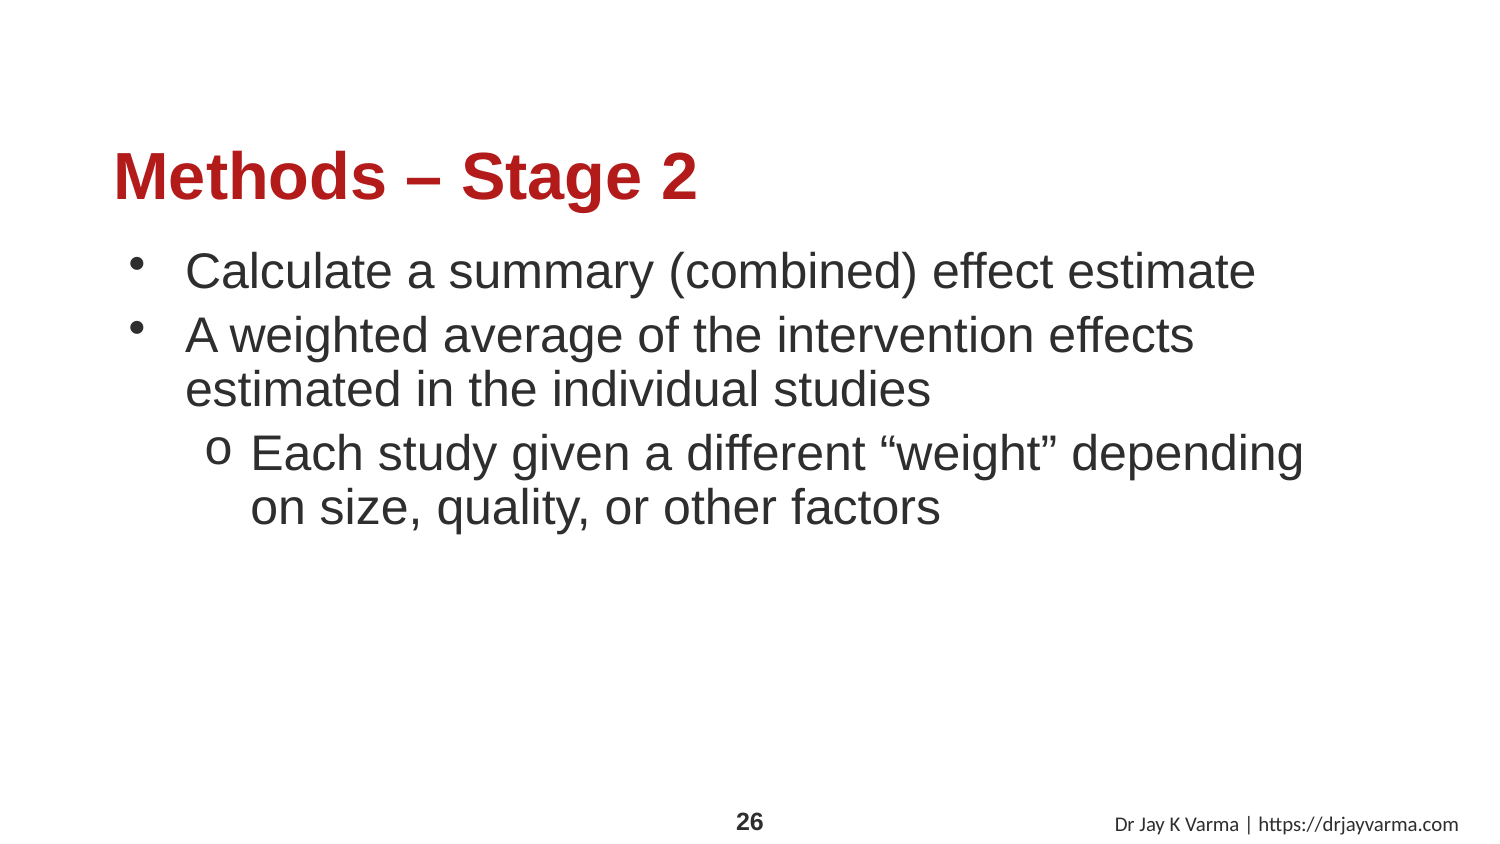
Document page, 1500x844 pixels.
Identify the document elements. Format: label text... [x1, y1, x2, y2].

list Calculate a summary (combined) effect estimate A weighted average of the intervention effects estimated in the individual studies Each study given a different “weight” depending on size, quality, or other factors [113, 237, 1369, 618]
text_box Dr Jay K Varma | https://drjayvarma.com [1100, 803, 1500, 844]
title Methods – Stage 2 [113, 141, 1398, 231]
